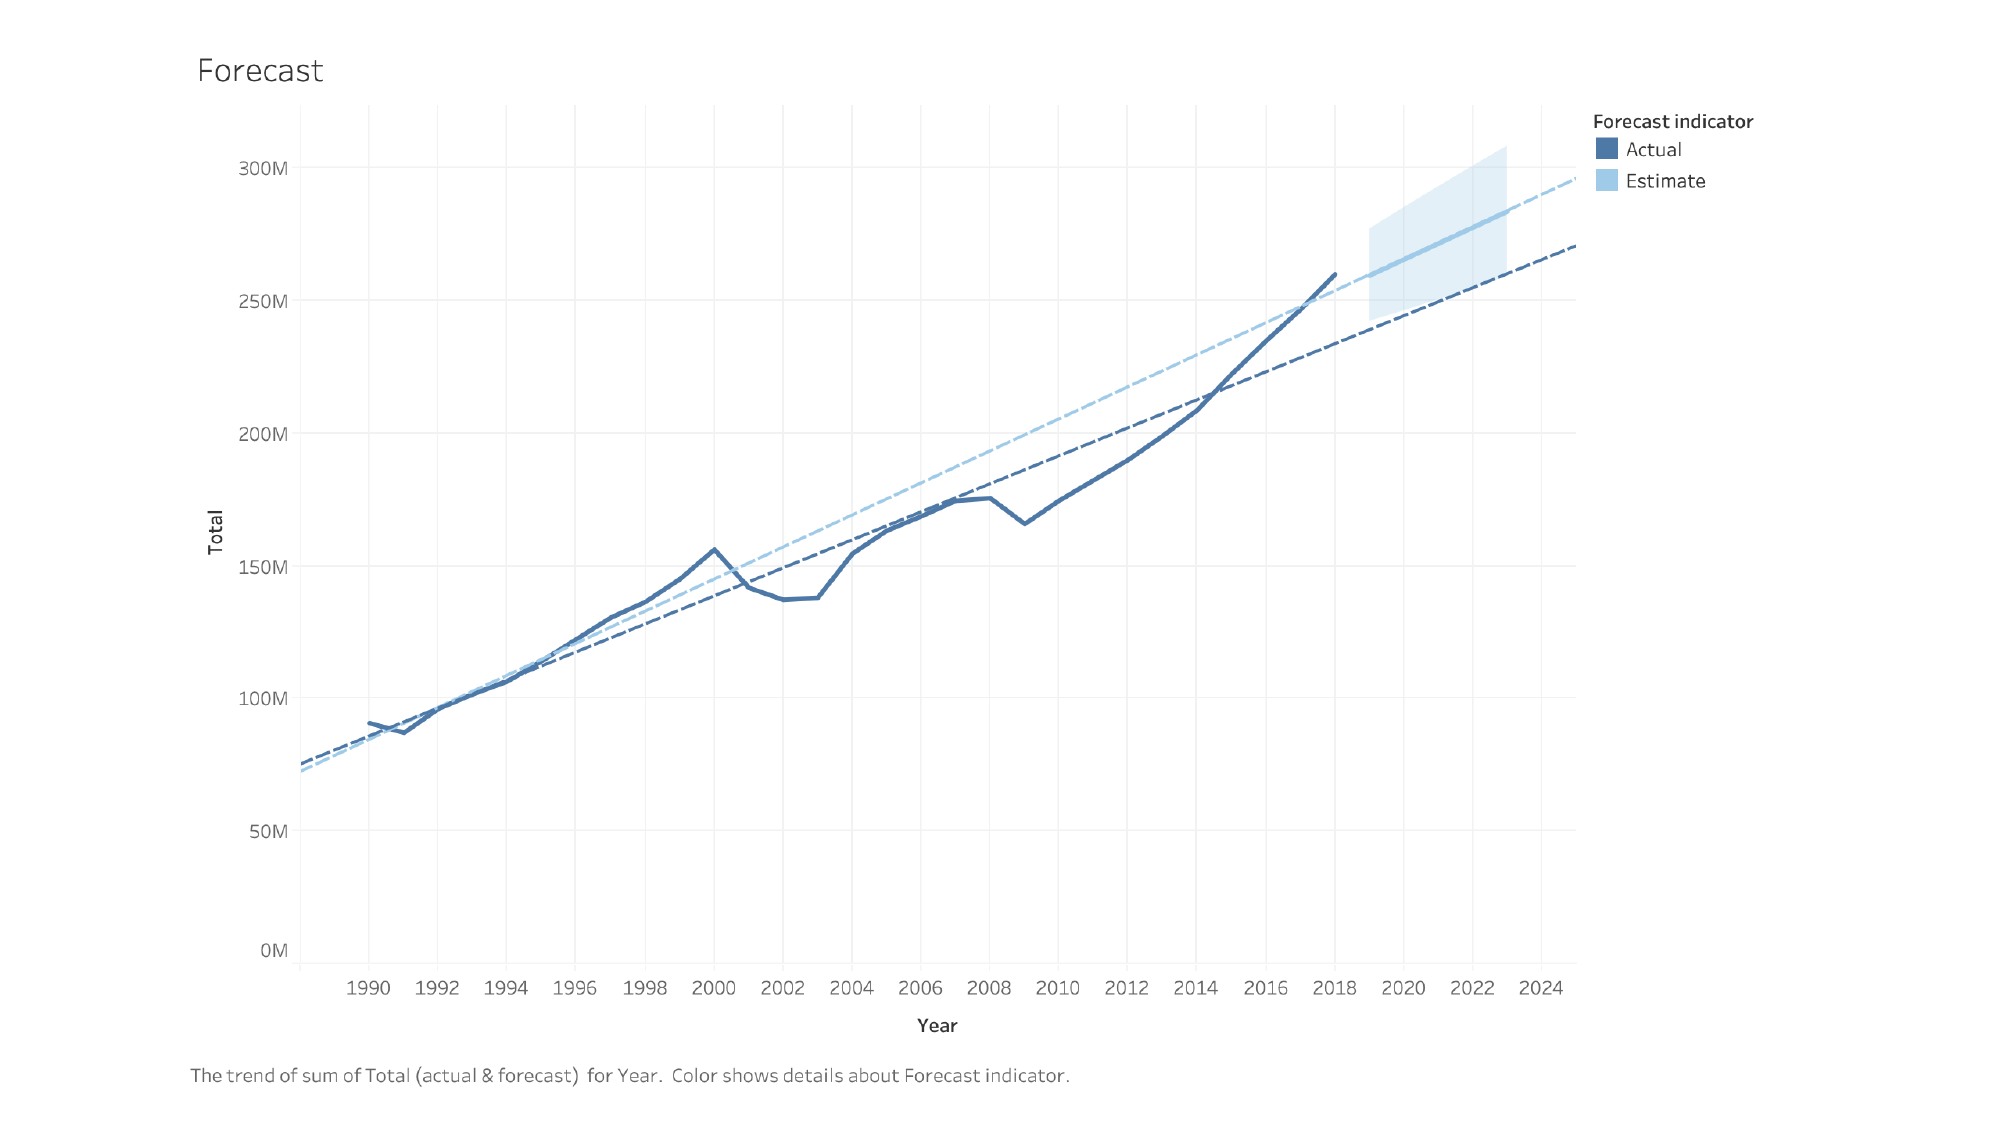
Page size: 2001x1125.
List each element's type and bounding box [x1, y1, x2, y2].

picture [190, 37, 1810, 1088]
